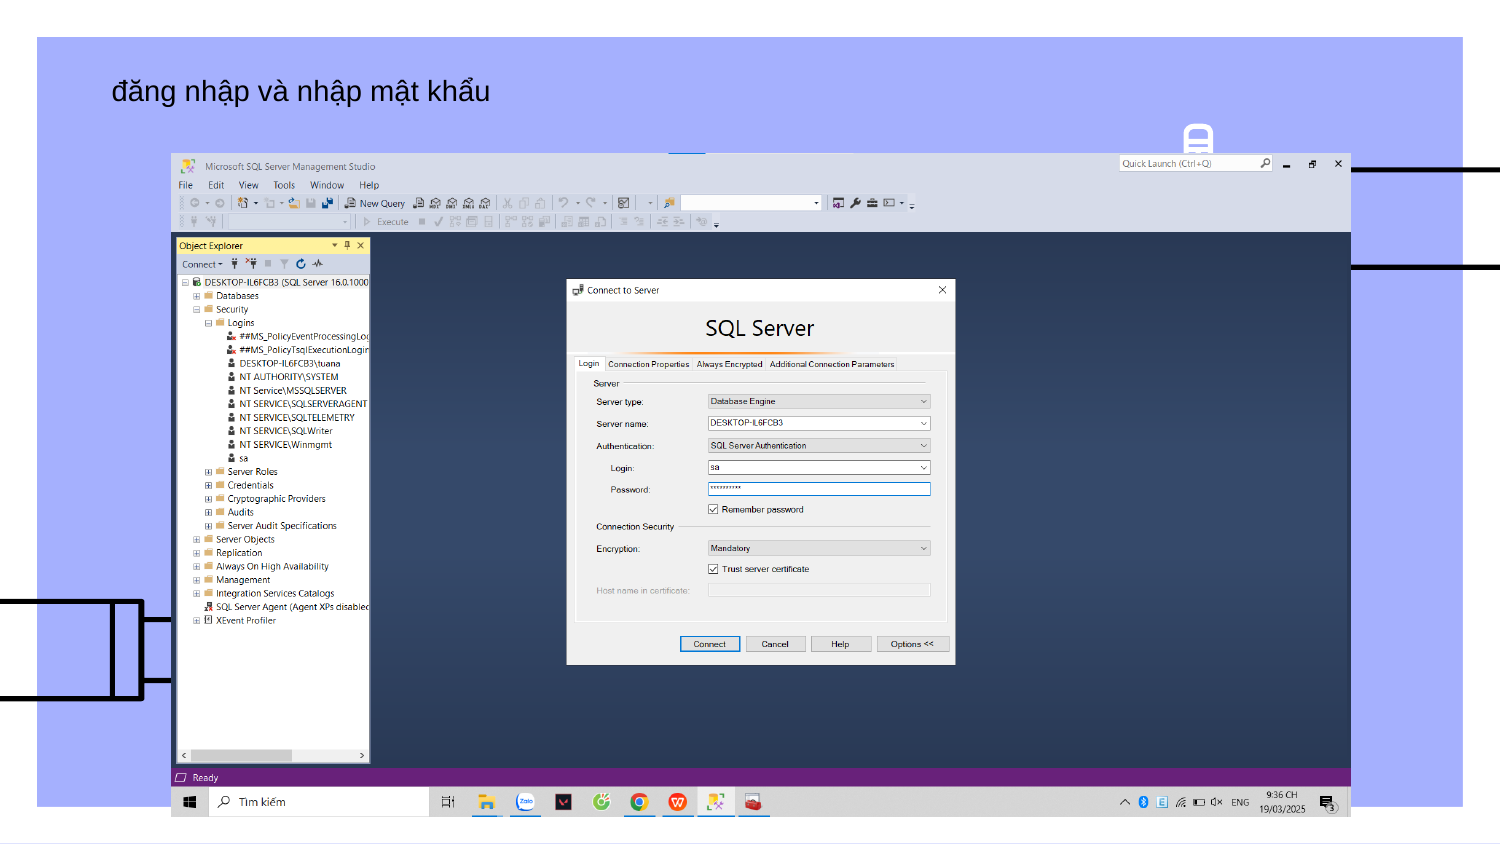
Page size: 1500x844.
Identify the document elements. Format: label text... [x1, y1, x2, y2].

picture [170, 153, 1351, 817]
text_box đăng nhập và nhập mật khẩu [96, 65, 597, 116]
